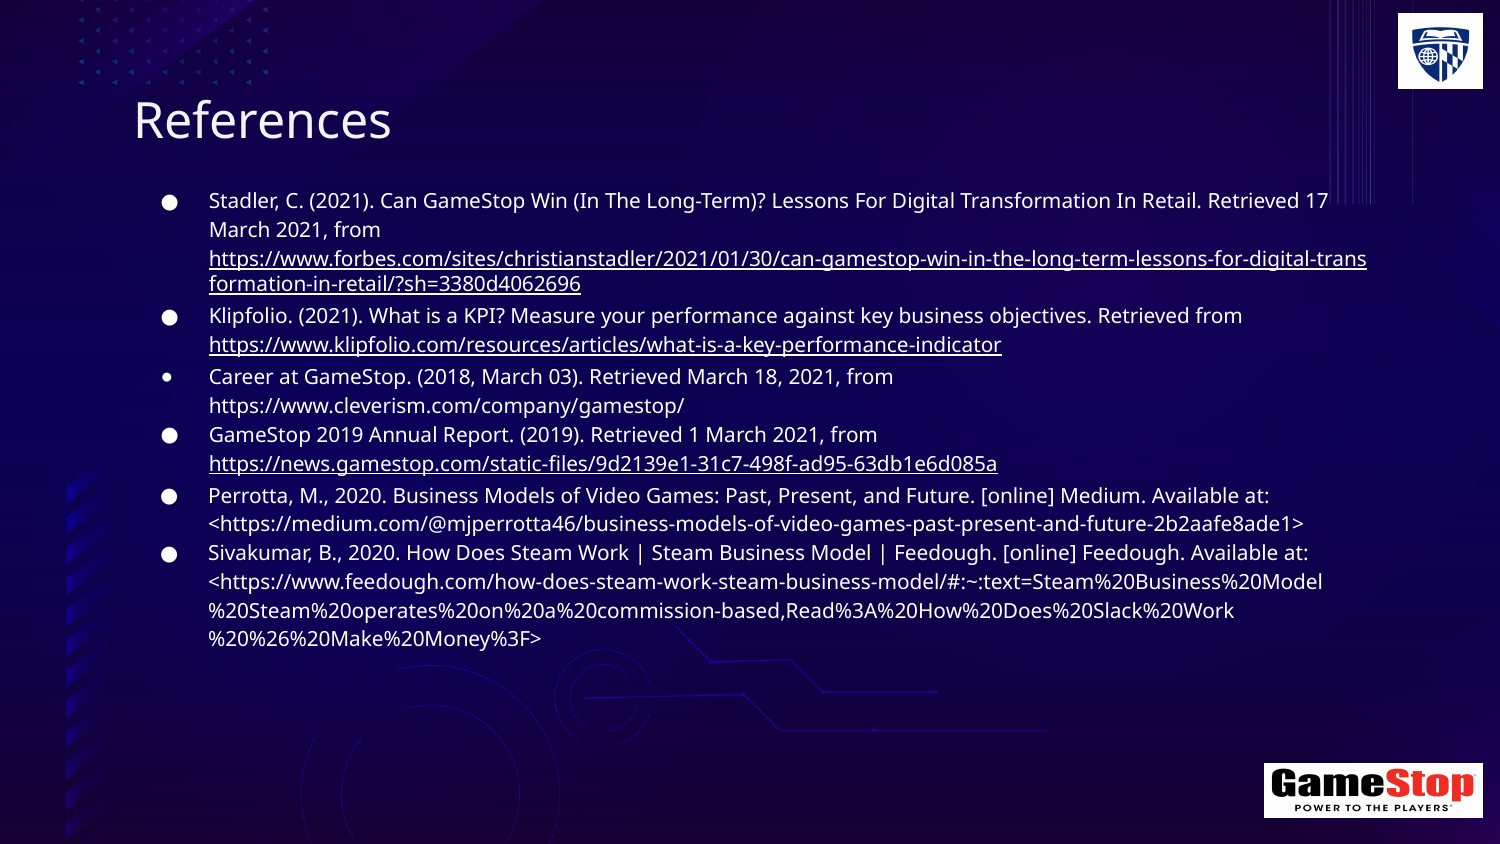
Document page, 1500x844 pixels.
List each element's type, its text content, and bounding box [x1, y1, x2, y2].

picture [0, 0, 1500, 844]
text_box Stadler, C. (2021). Can GameStop Win (In The Long-Term)? Lessons For Digital Transformation In Retail. Retrieved 17 March 2021, from https://www.forbes.com/sites/christianstadler/2021/01/30/can-gamestop-win-in-the-long-term-lessons-for-digital-transformation-in-retail/?sh=3380d4062696 Klipfolio. (2021). What is a KPI? Measure your performance against key business objectives. Retrieved from https://www.klipfolio.com/resources/articles/what-is-a-key-performance-indicator Career at GameStop. (2018, March 03). Retrieved March 18, 2021, from https://www.cleverism.com/company/gamestop/ GameStop 2019 Annual Report. (2019). Retrieved 1 March 2021, from https://news.gamestop.com/static-files/9d2139e1-31c7-498f-ad95-63db1e6d085a Perrotta, M., 2020. Business Models of Video Games: Past, Present, and Future. [online] Medium. Available at: <https://medium.com/@mjperrotta46/business-models-of-video-games-past-present-and-future-2b2aafe8ade1> Sivakumar, B., 2020. How Does Steam Work | Steam Business Model | Feedough. [online] Feedough. Available at: <https://www.feedough.com/how-does-steam-work-steam-business-model/#:~:text=Steam%20Business%20Model%20Steam%20operates%20on%20a%20commission-based,Read%3A%20How%20Does%20Slack%20Work%20%26%20Make%20Money%3F> [118, 142, 1382, 794]
title References [118, 88, 497, 142]
